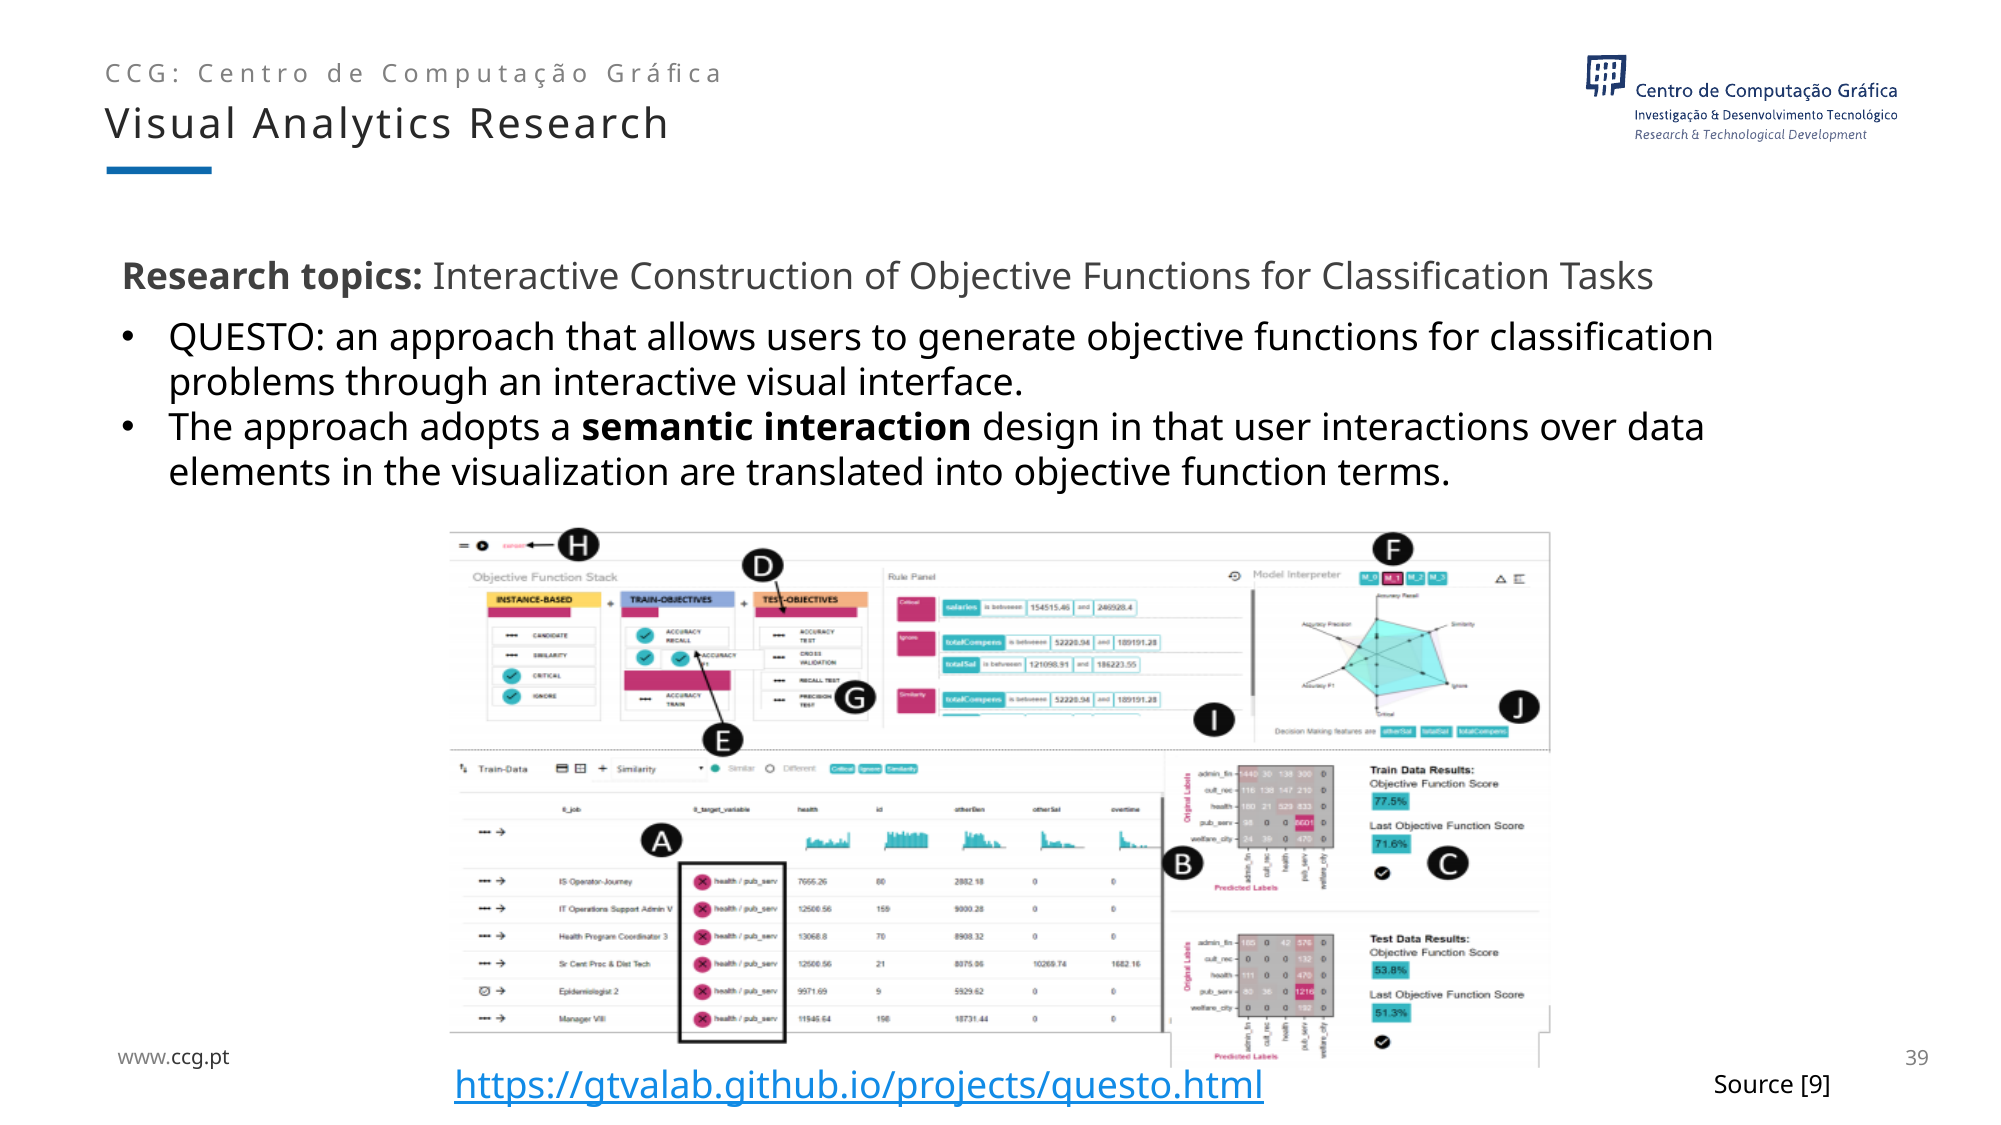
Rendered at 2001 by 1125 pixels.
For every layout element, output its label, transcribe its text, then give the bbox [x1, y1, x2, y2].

slide_number 39 [1881, 1026, 1953, 1091]
text_box QUESTO: an approach that allows users to generate objective functions for classification problems through an interactive visual interface. The approach adopts a semantic interaction design in that user interactions over data elements in the visualization are translated into objective function terms. [106, 305, 1857, 501]
text_box https://gtvalab.github.io/projects/questo.html [439, 1084, 1280, 1120]
picture [416, 516, 1608, 1084]
title Research topics: Interactive Construction of Objective Functions for Classification Tasks [106, 249, 1882, 305]
text_box Source [9] [1698, 1061, 1882, 1106]
list Visual Analytics Research [104, 102, 1538, 153]
